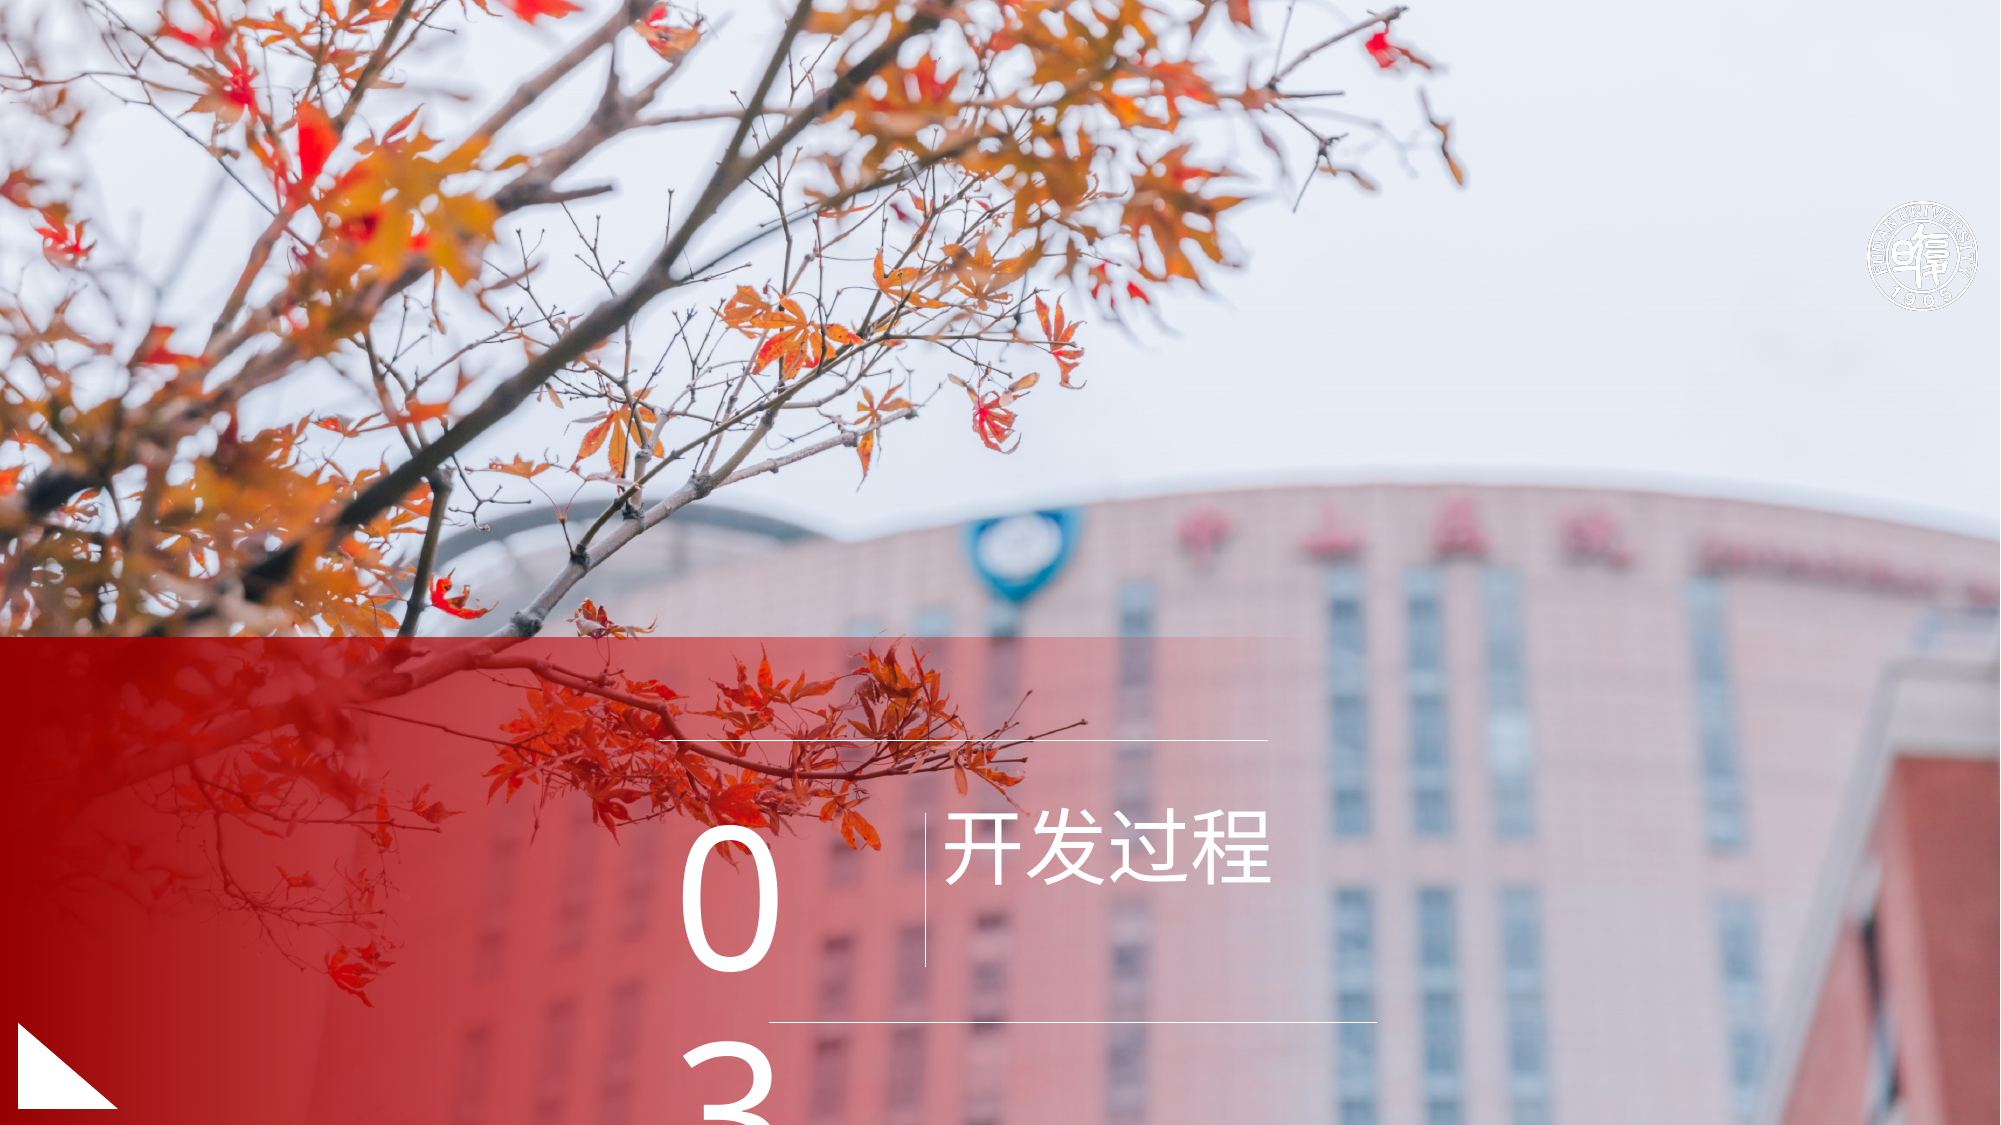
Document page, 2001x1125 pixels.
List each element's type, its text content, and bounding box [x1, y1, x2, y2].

picture [0, 0, 2000, 1125]
list 03 [658, 790, 915, 997]
list 开发过程 [925, 799, 1783, 921]
